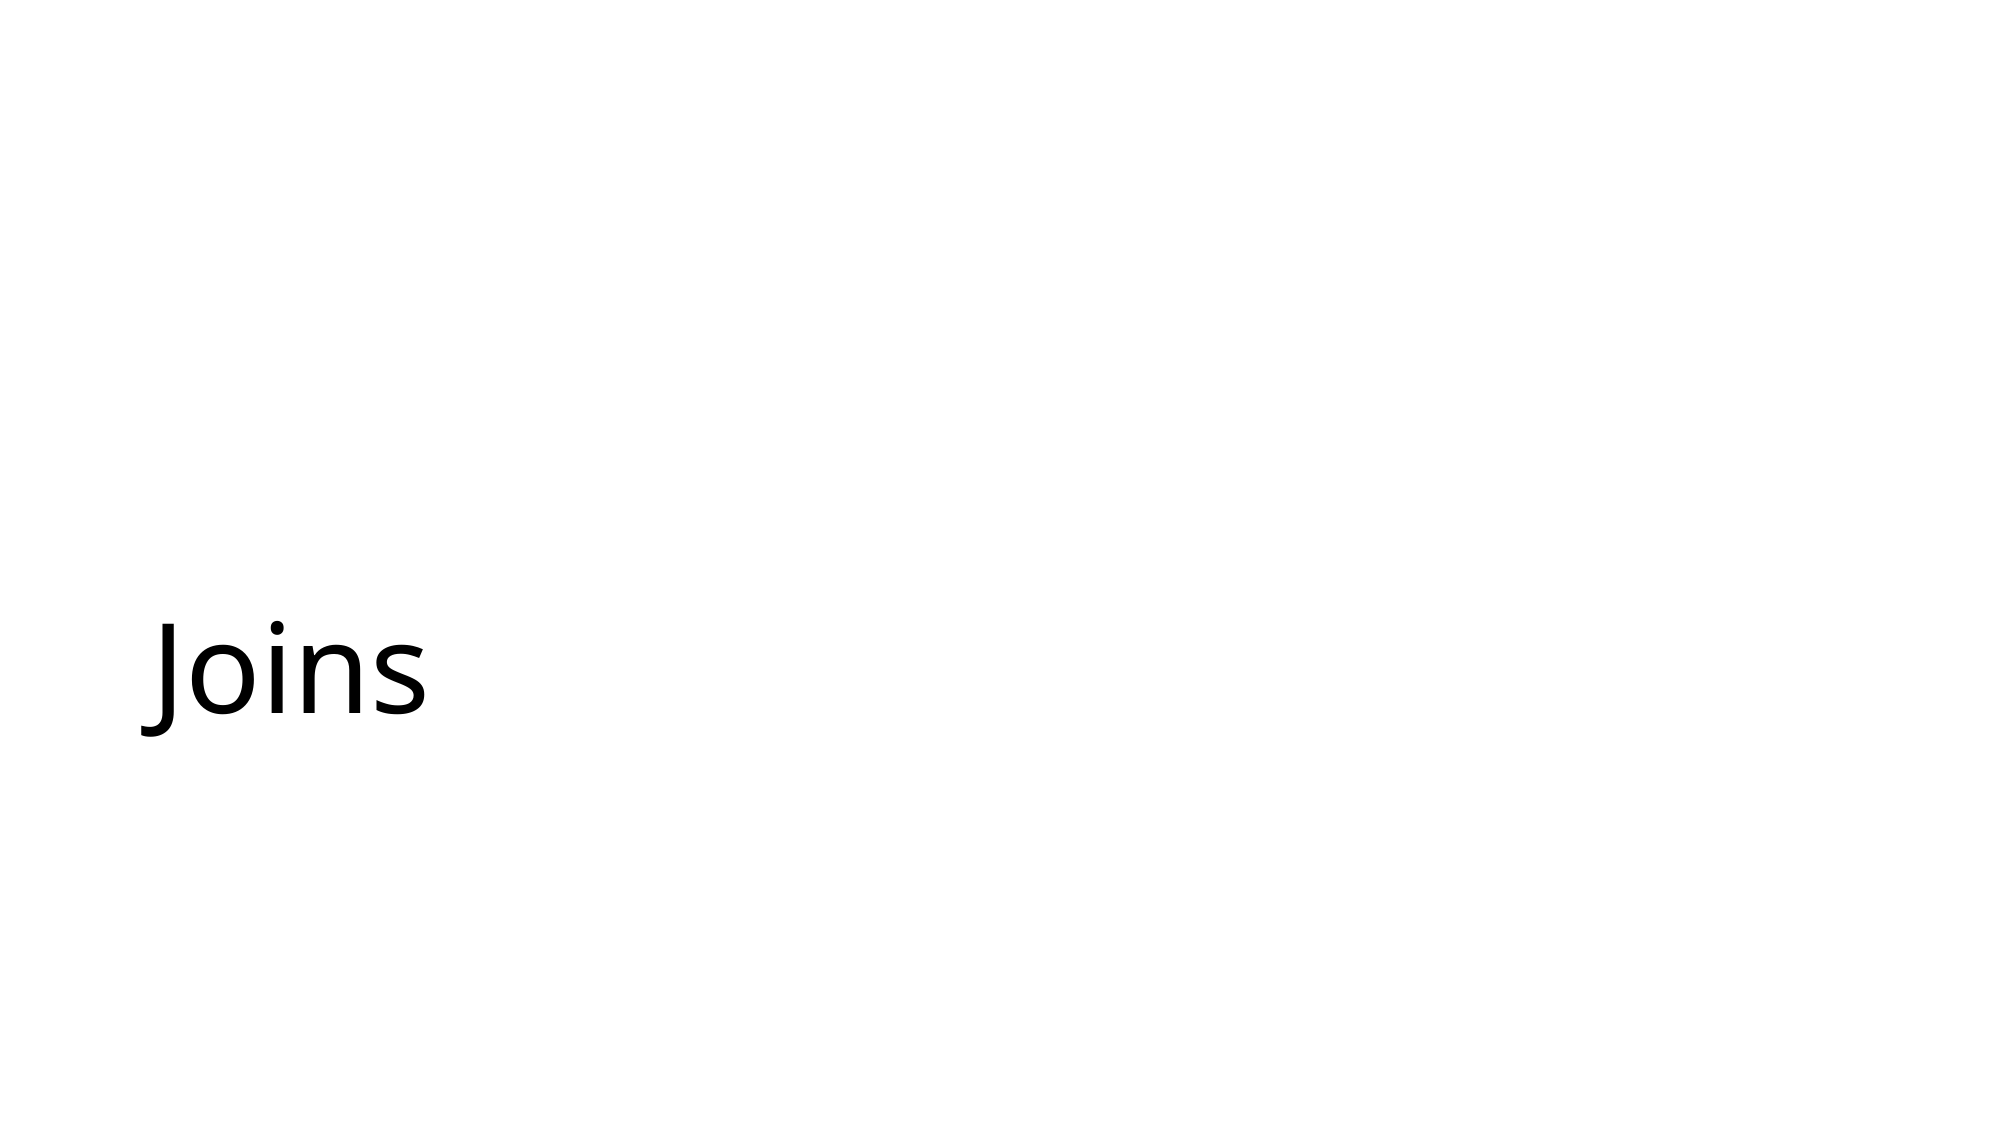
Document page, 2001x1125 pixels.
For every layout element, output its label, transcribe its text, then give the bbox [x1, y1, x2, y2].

title Joins [136, 280, 1862, 749]
